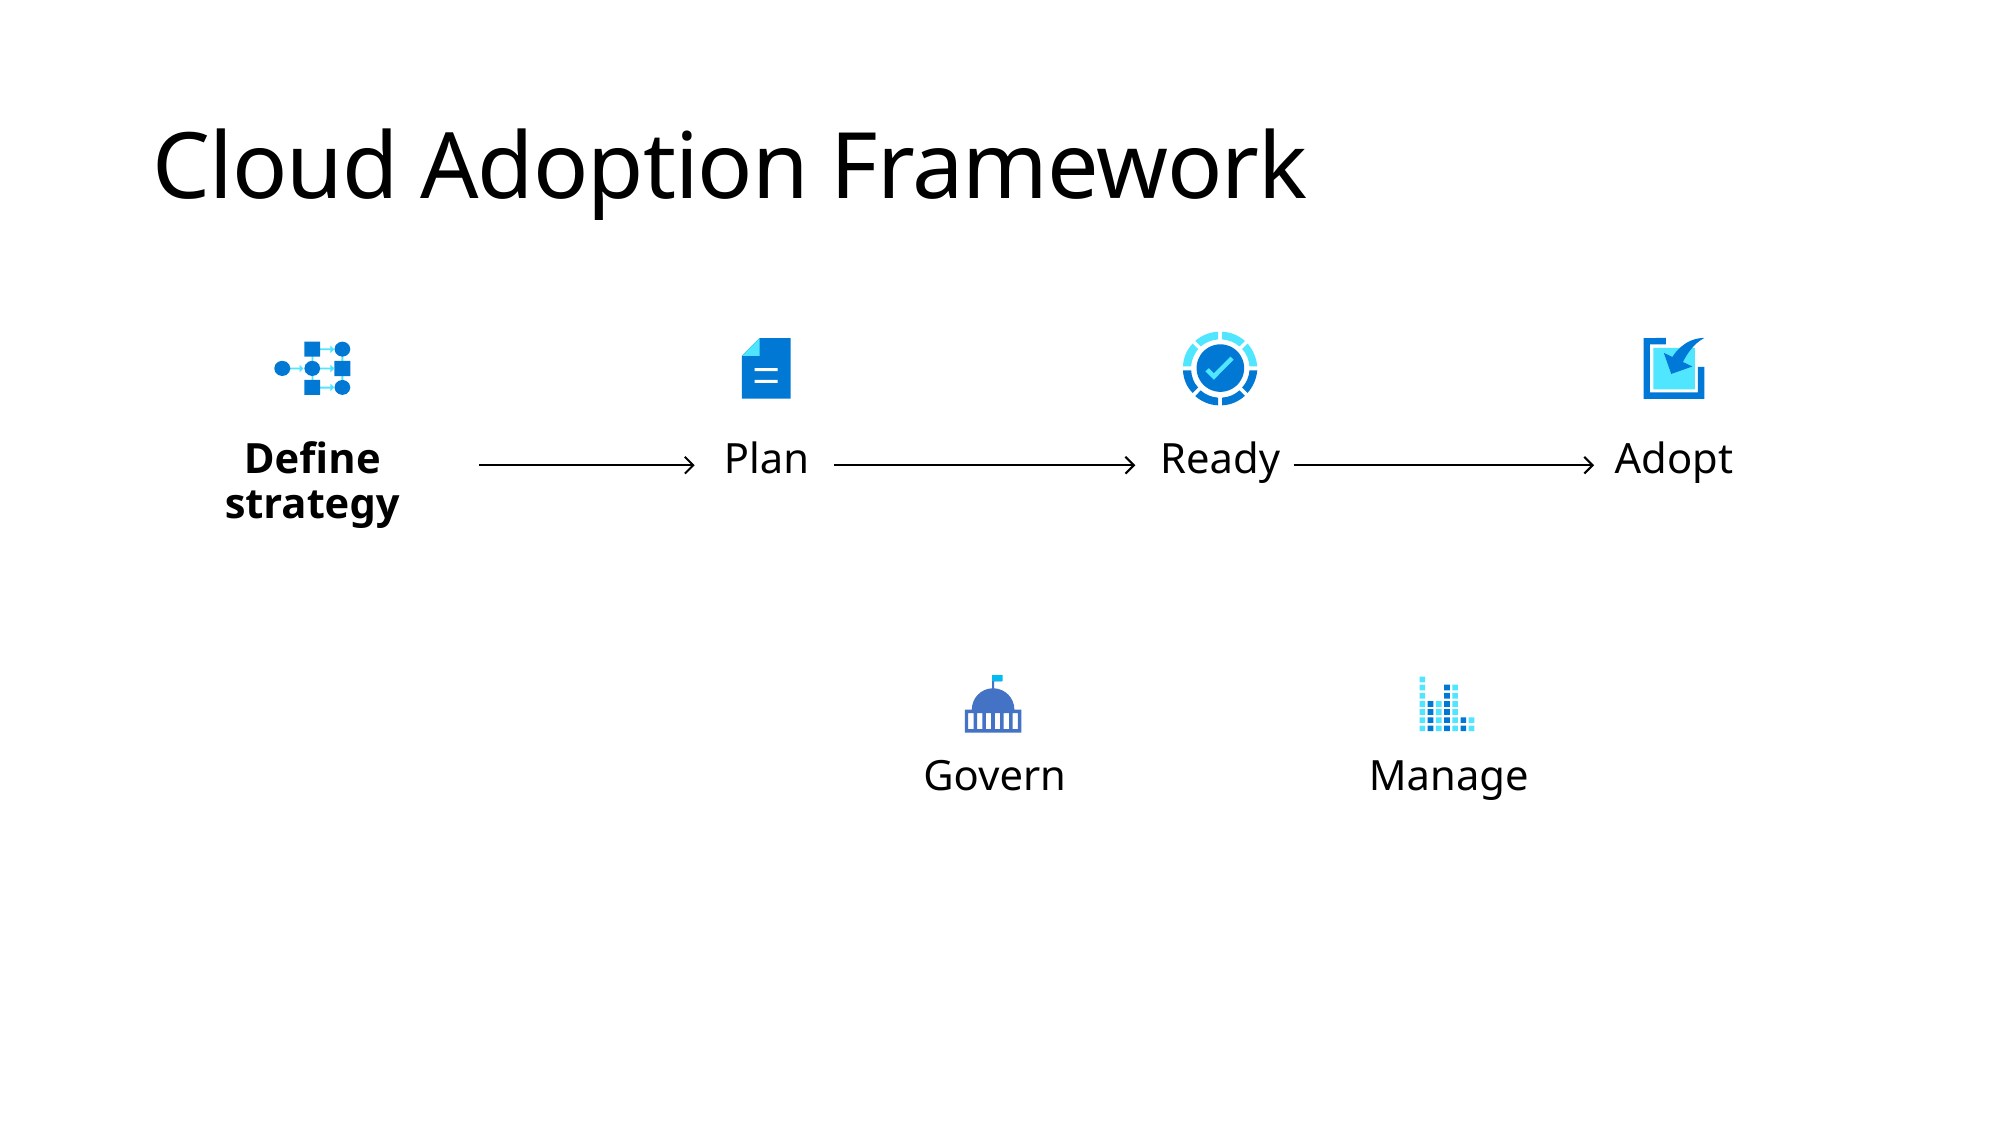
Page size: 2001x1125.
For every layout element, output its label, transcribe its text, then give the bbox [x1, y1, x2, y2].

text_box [1510, 337, 1838, 548]
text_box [1384, 459, 1510, 472]
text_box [479, 459, 602, 472]
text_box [930, 459, 1056, 472]
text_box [1354, 676, 1543, 827]
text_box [1056, 331, 1384, 527]
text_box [602, 337, 930, 527]
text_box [148, 341, 477, 527]
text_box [909, 675, 1081, 827]
title Cloud Adoption Framework [137, 59, 1863, 278]
